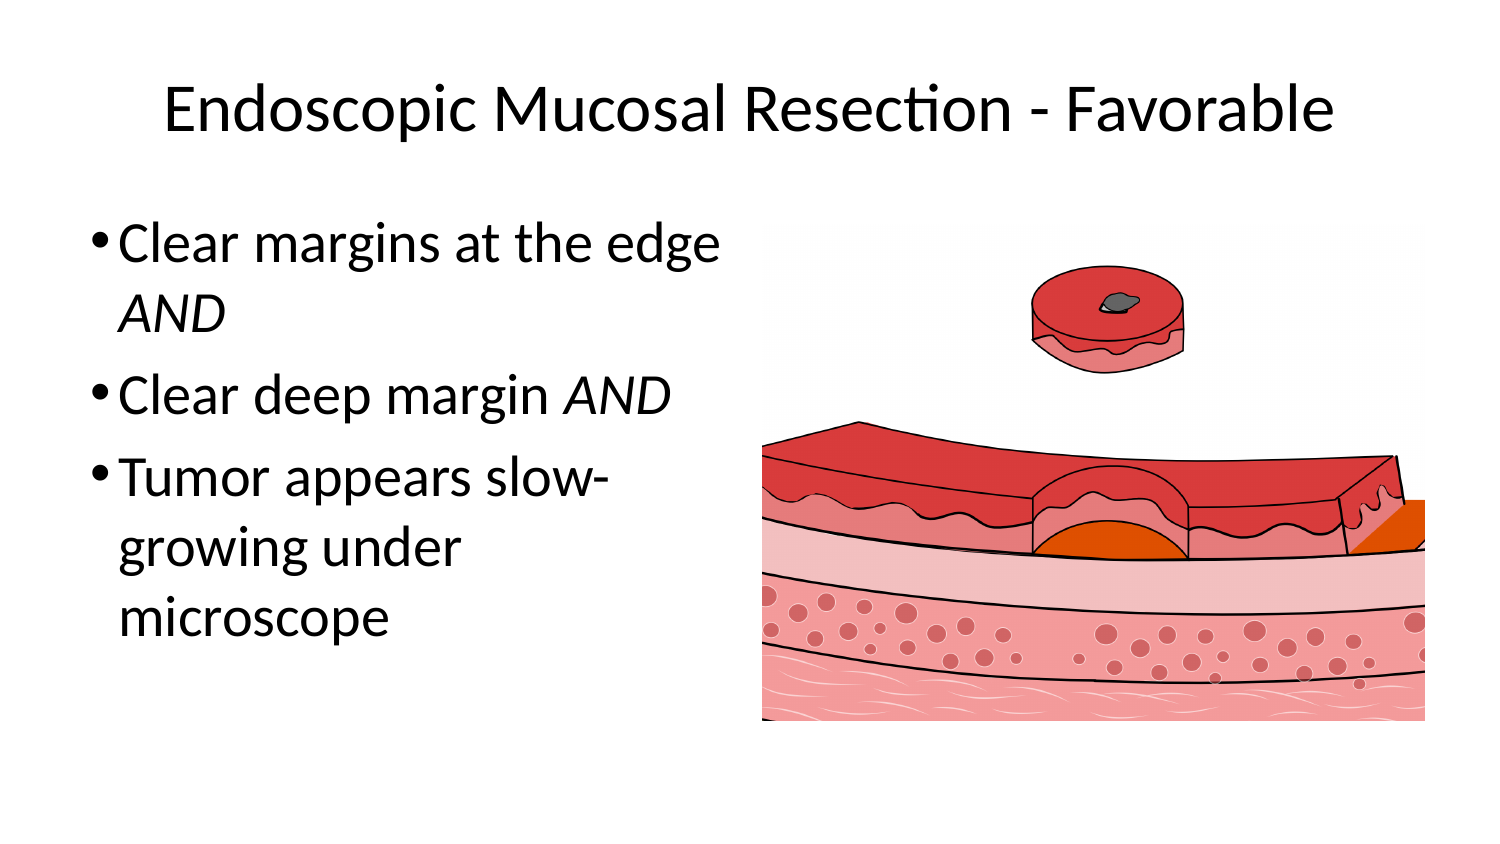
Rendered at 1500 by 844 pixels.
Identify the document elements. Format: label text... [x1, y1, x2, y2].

title Endoscopic Mucosal Resection - Favorable [75, 33, 1425, 175]
picture [762, 224, 1426, 721]
list Clear margins at the edge AND Clear deep margin AND Tumor appears slow-growing under microscope [75, 196, 738, 754]
